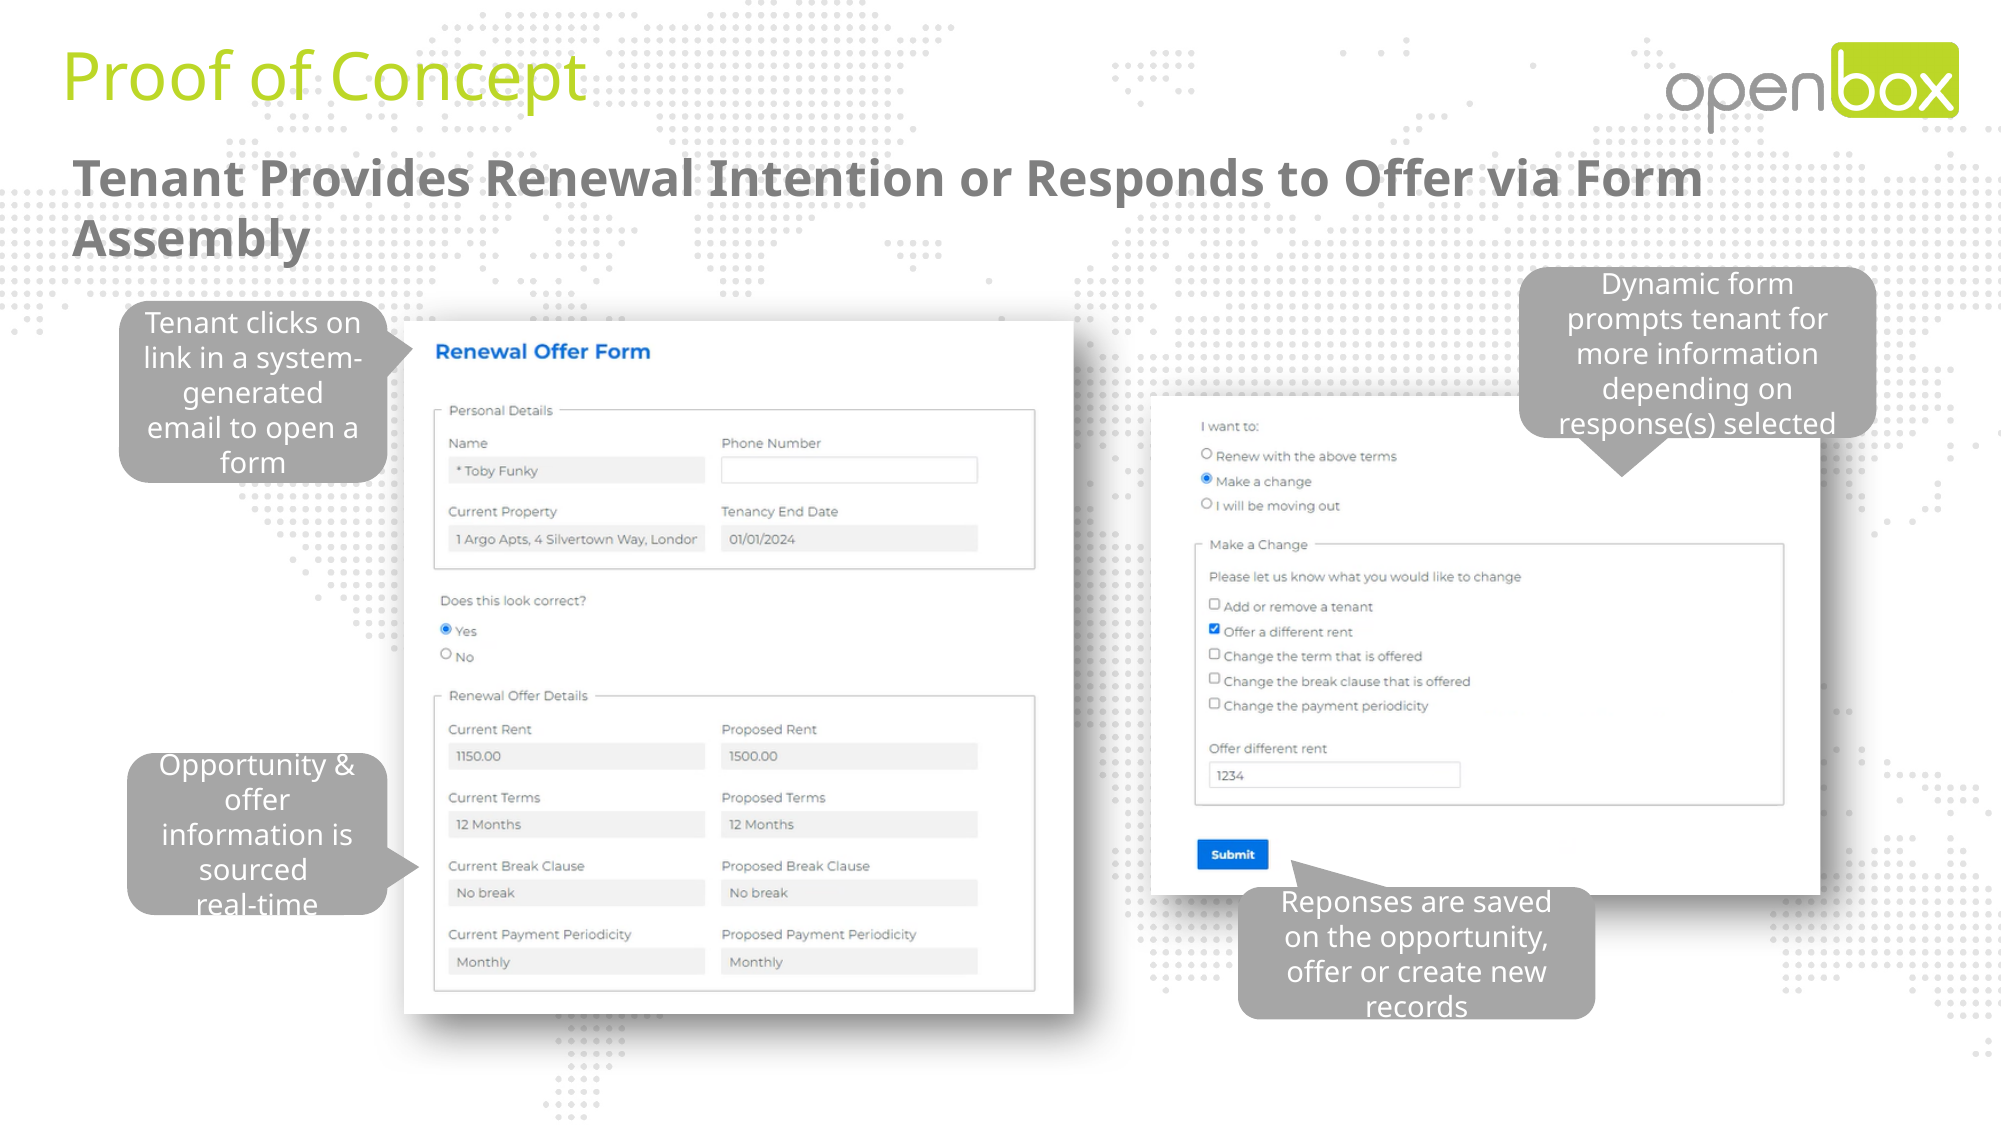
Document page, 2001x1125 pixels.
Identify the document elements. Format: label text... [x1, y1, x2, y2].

text_box Tenant clicks on link in a system-generated email to open a form [117, 299, 403, 484]
text_box Proof of Concept [46, 31, 1461, 127]
text_box Opportunity & offer information is sourced real-time [126, 752, 403, 917]
text_box Dynamic form prompts tenant for more information depending on response(s) selected [1518, 266, 1878, 439]
picture [1150, 396, 1821, 895]
picture [403, 321, 1074, 1014]
text_box Tenant Provides Renewal Intention or Responds to Offer via Form Assembly [57, 138, 1783, 274]
text_box Reponses are saved on the opportunity, offer or create new records [1236, 895, 1597, 1021]
picture [1666, 42, 1959, 134]
